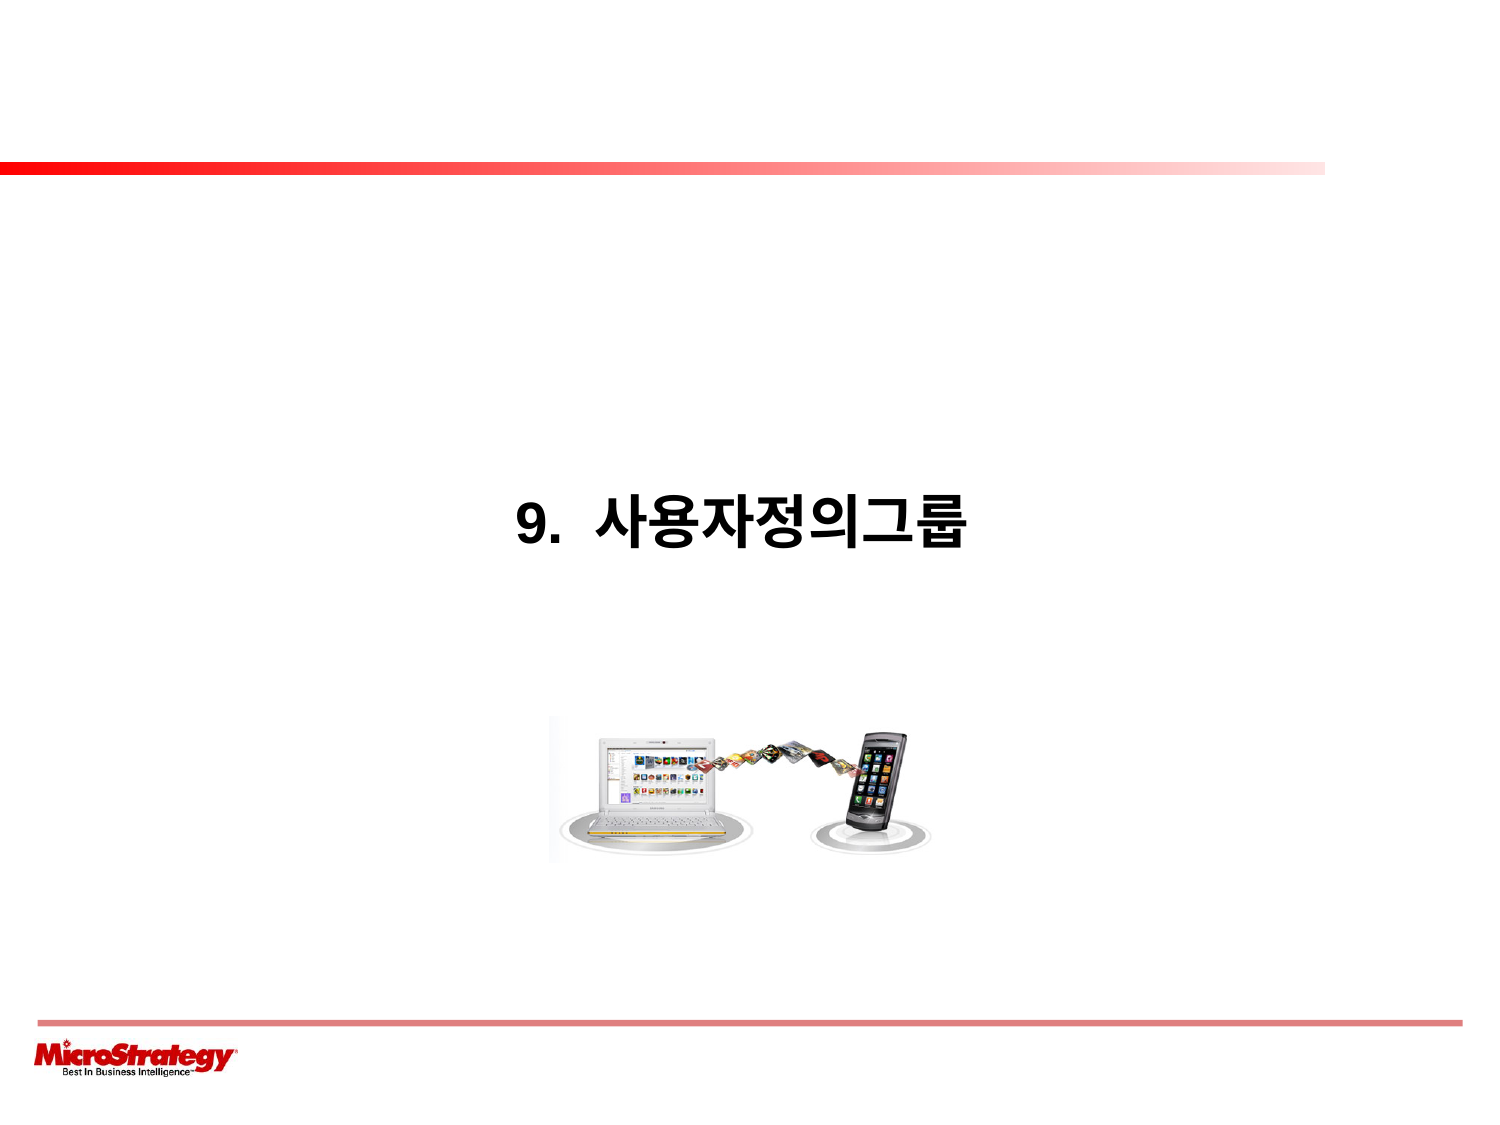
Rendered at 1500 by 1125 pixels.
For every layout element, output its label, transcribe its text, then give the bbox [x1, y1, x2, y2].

picture [548, 715, 946, 864]
title 9. 사용자정의그룹 [112, 374, 1388, 563]
picture [34, 1038, 238, 1077]
